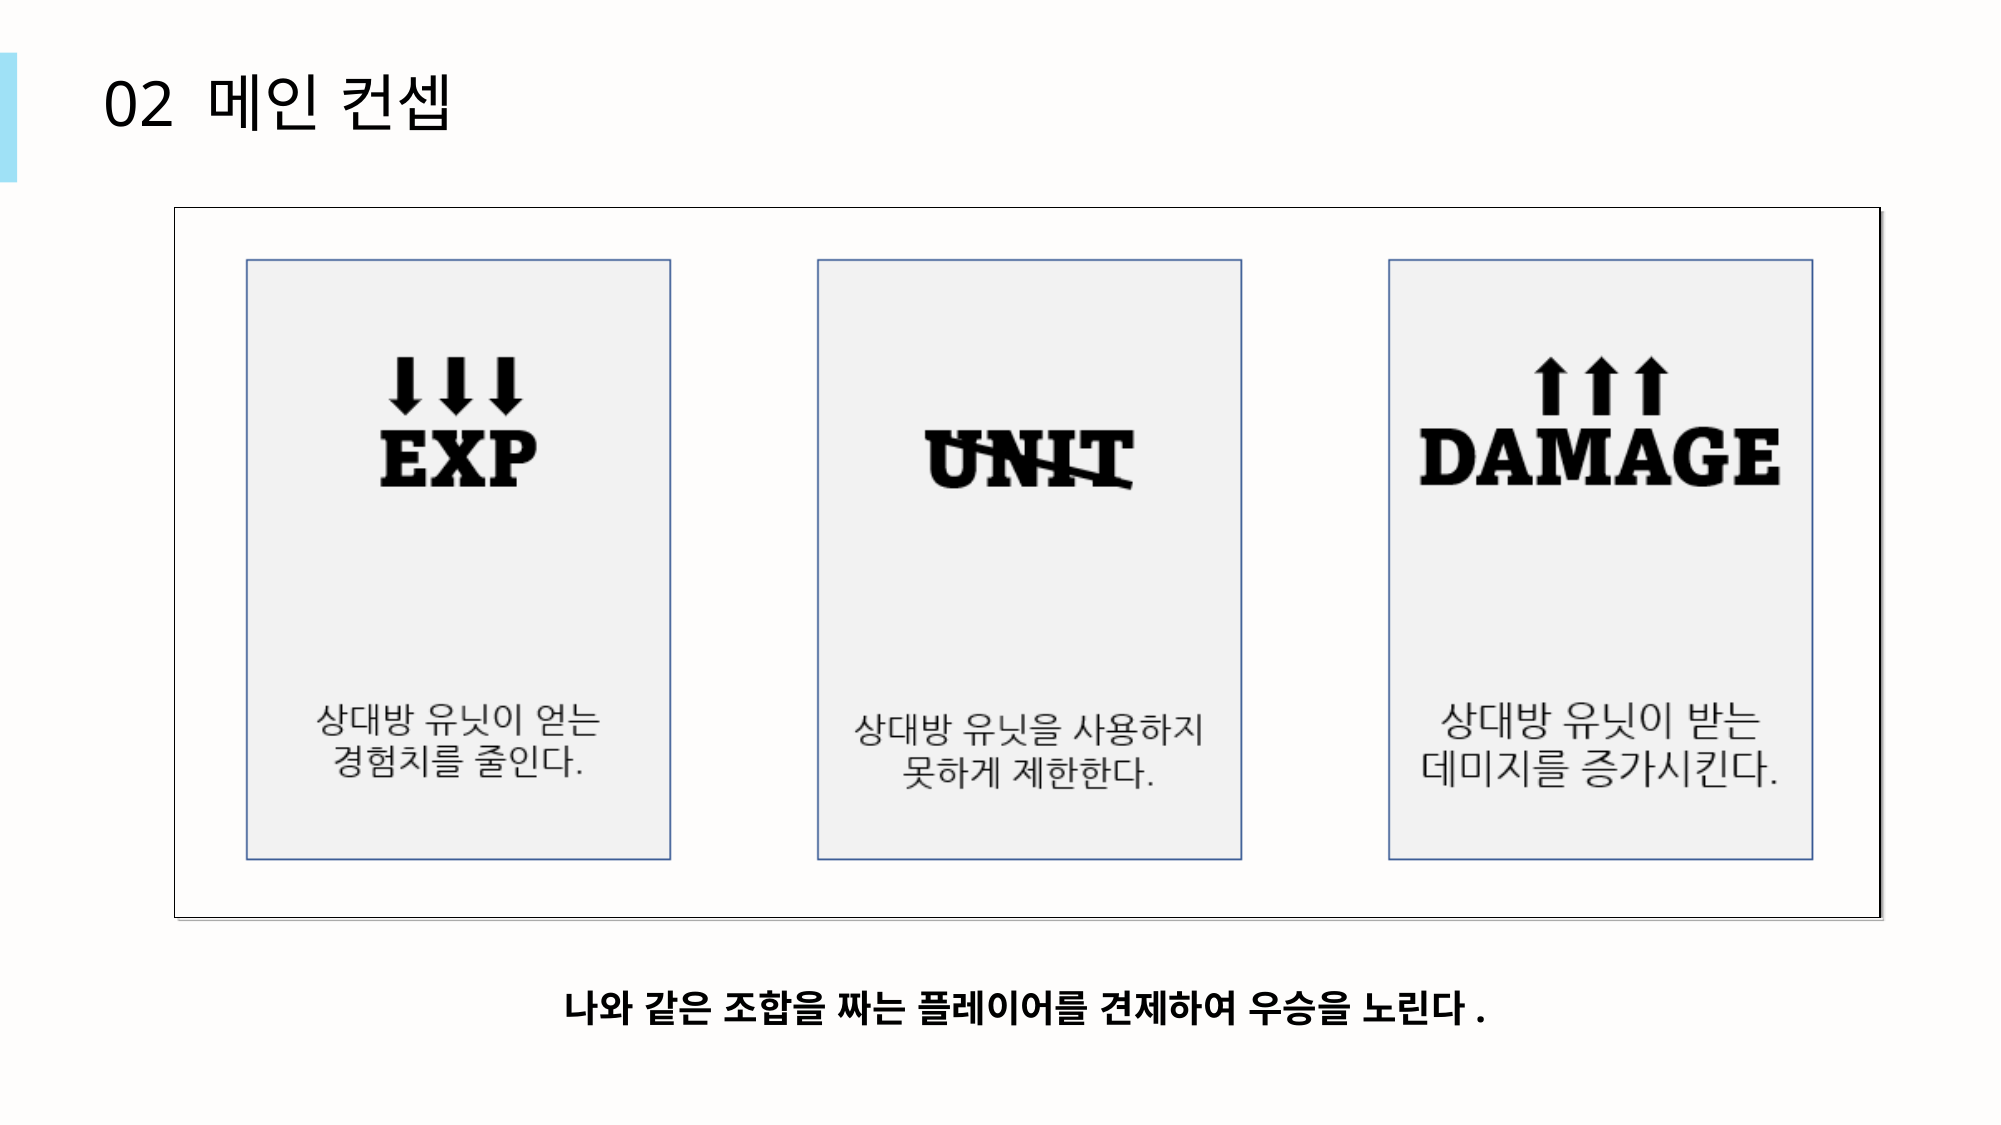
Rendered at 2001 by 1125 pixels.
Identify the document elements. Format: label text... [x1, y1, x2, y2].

text_box 02 메인 컨셉 [89, 56, 470, 147]
text_box [0, 52, 18, 183]
text_box 나와 같은 조합을 짜는 플레이어를 견제하여 우승을 노린다. [549, 977, 1502, 1038]
picture [175, 208, 1880, 917]
